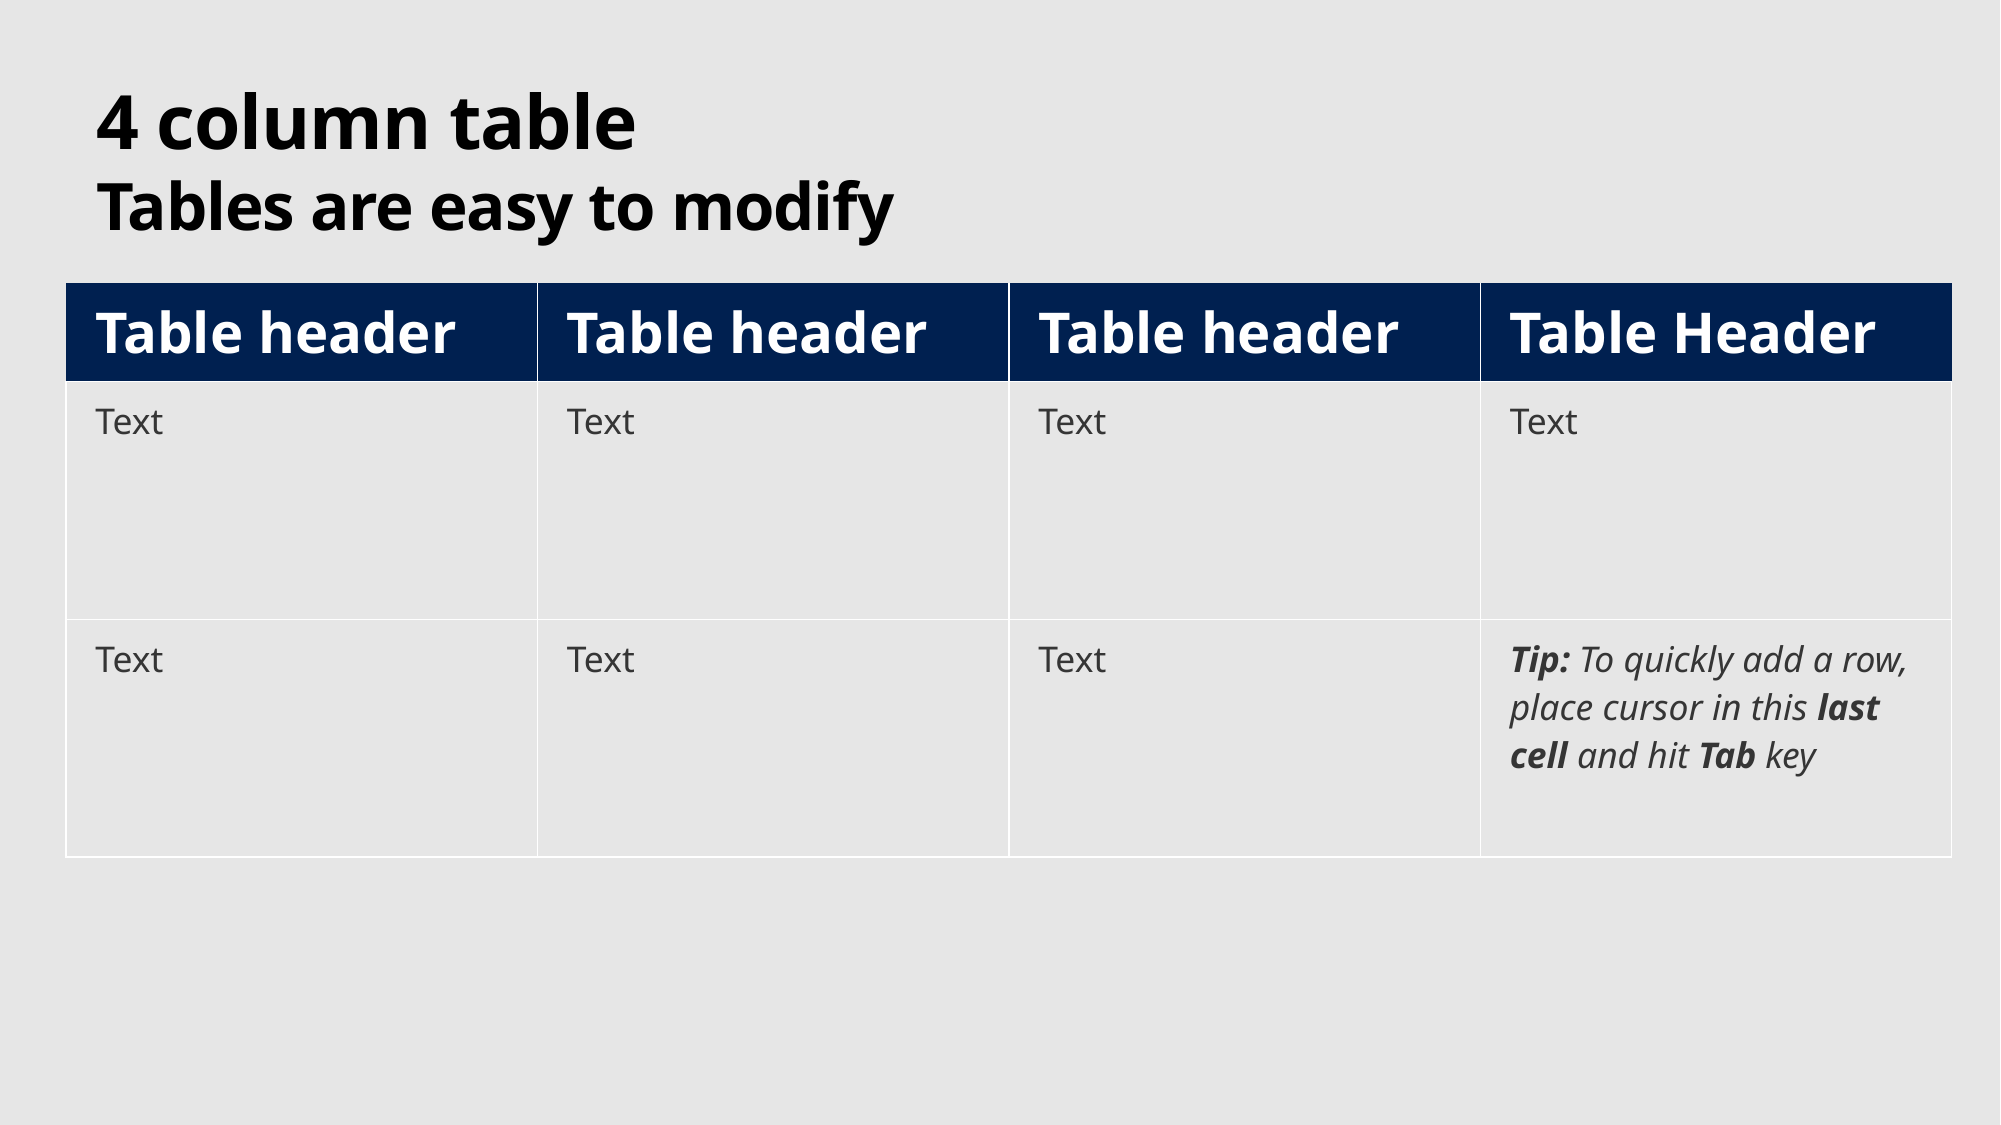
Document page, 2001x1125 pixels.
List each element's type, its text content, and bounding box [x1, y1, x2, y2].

table_cell Text [538, 620, 1008, 856]
table_header Table header [1010, 283, 1480, 381]
table_header Table header [538, 283, 1008, 381]
title 4 column table Tables are easy to modify [96, 75, 1904, 166]
table_cell Text [1010, 382, 1480, 619]
table_cell Text [1010, 620, 1480, 856]
table_cell Tip: To quickly add a row, place cursor in this last cell and hit Tab key [1481, 620, 1951, 856]
table_cell Text [67, 382, 537, 619]
table_cell Text [67, 620, 537, 856]
table_cell Text [1481, 382, 1951, 619]
table_cell Text [538, 382, 1008, 619]
table_header Table header [66, 283, 537, 381]
table_header Table Header [1481, 283, 1952, 381]
